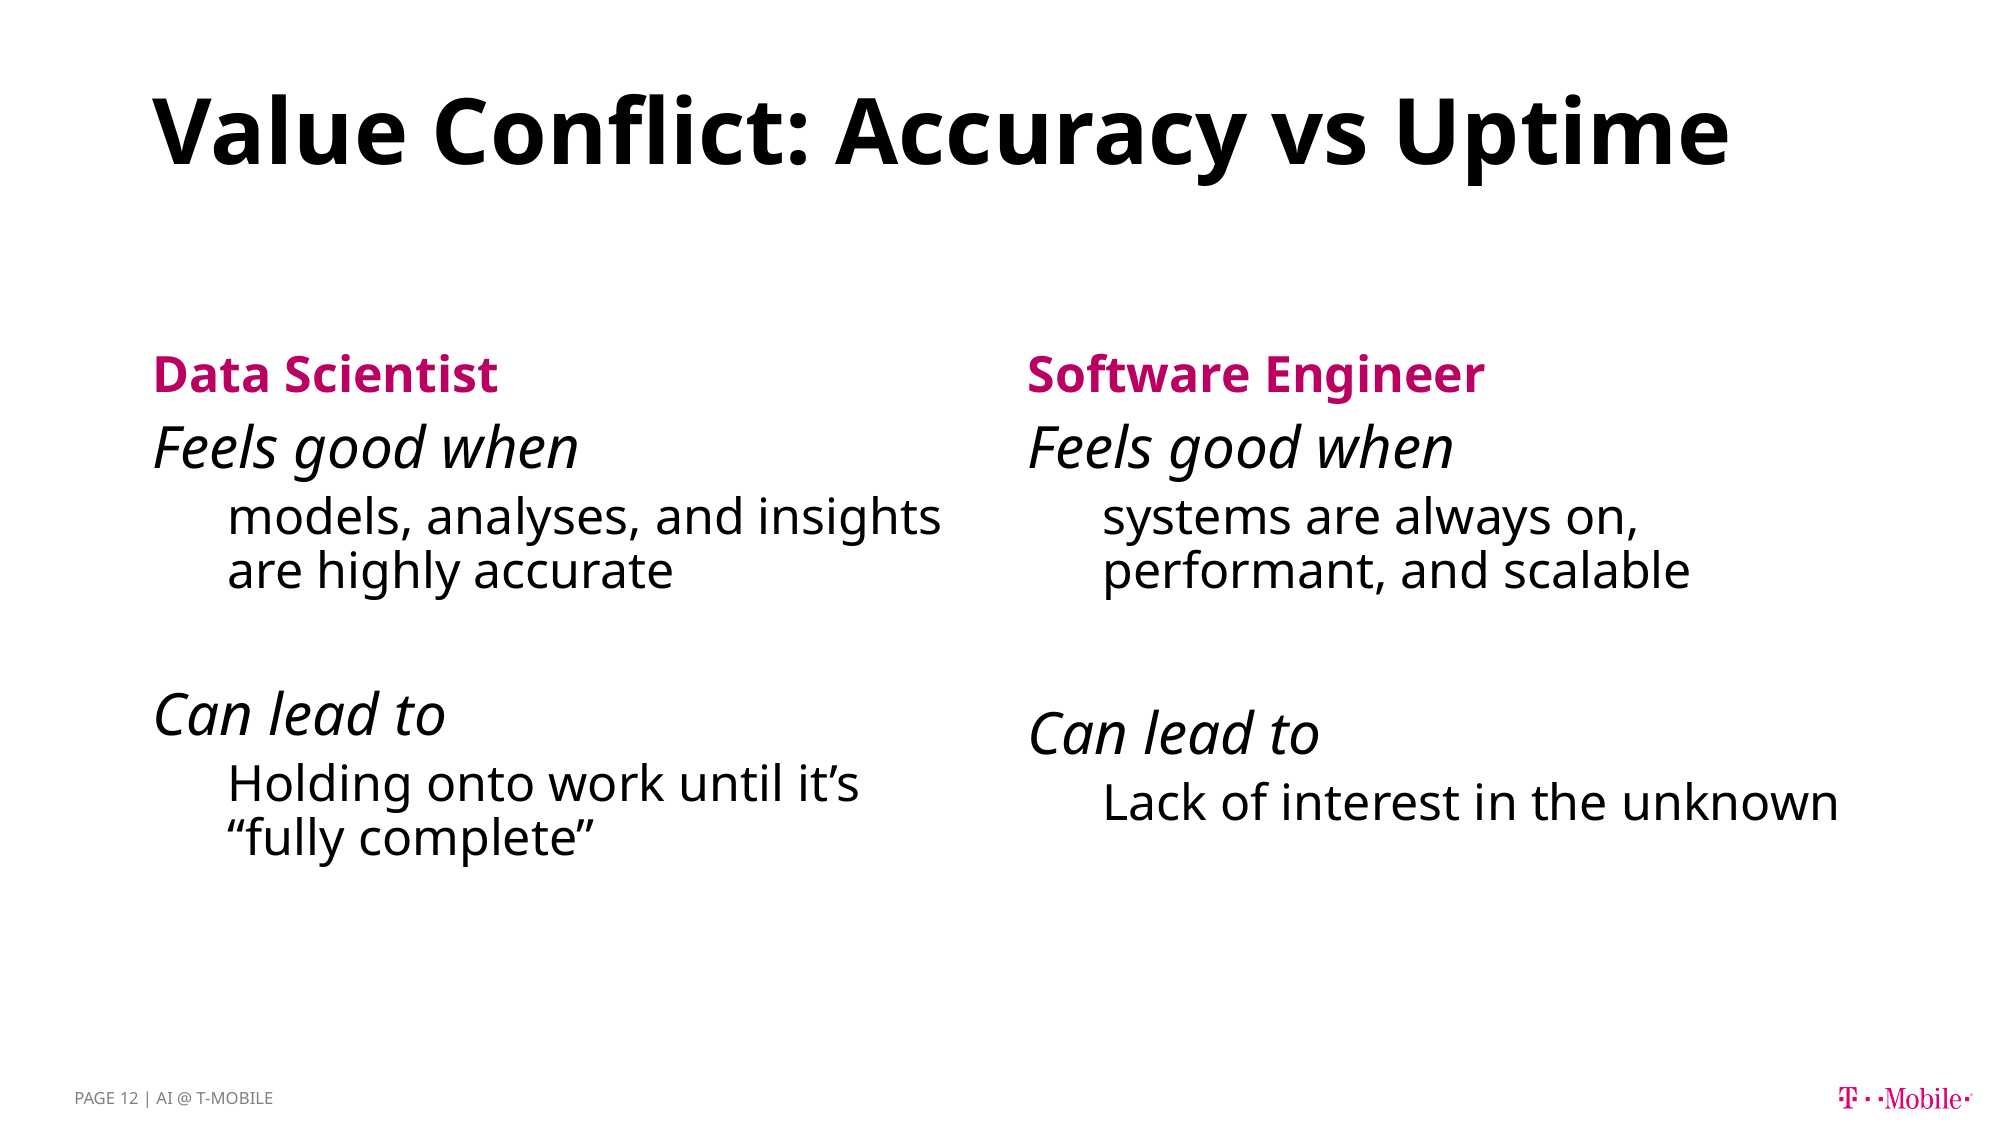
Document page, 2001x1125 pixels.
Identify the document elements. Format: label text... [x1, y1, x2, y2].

list Feels good when systems are always on, performant, and scalable Can lead to Lack of interest in the unknown [1012, 410, 1863, 1016]
picture [1827, 1069, 1983, 1121]
title Value Conflict: Accuracy vs Uptime [137, 59, 1863, 210]
list Software Engineer [1012, 275, 1863, 410]
list Data Scientist [137, 275, 984, 410]
list Feels good when models, analyses, and insights are highly accurate Can lead to Holding onto work until it’s “fully complete” [137, 410, 984, 1016]
